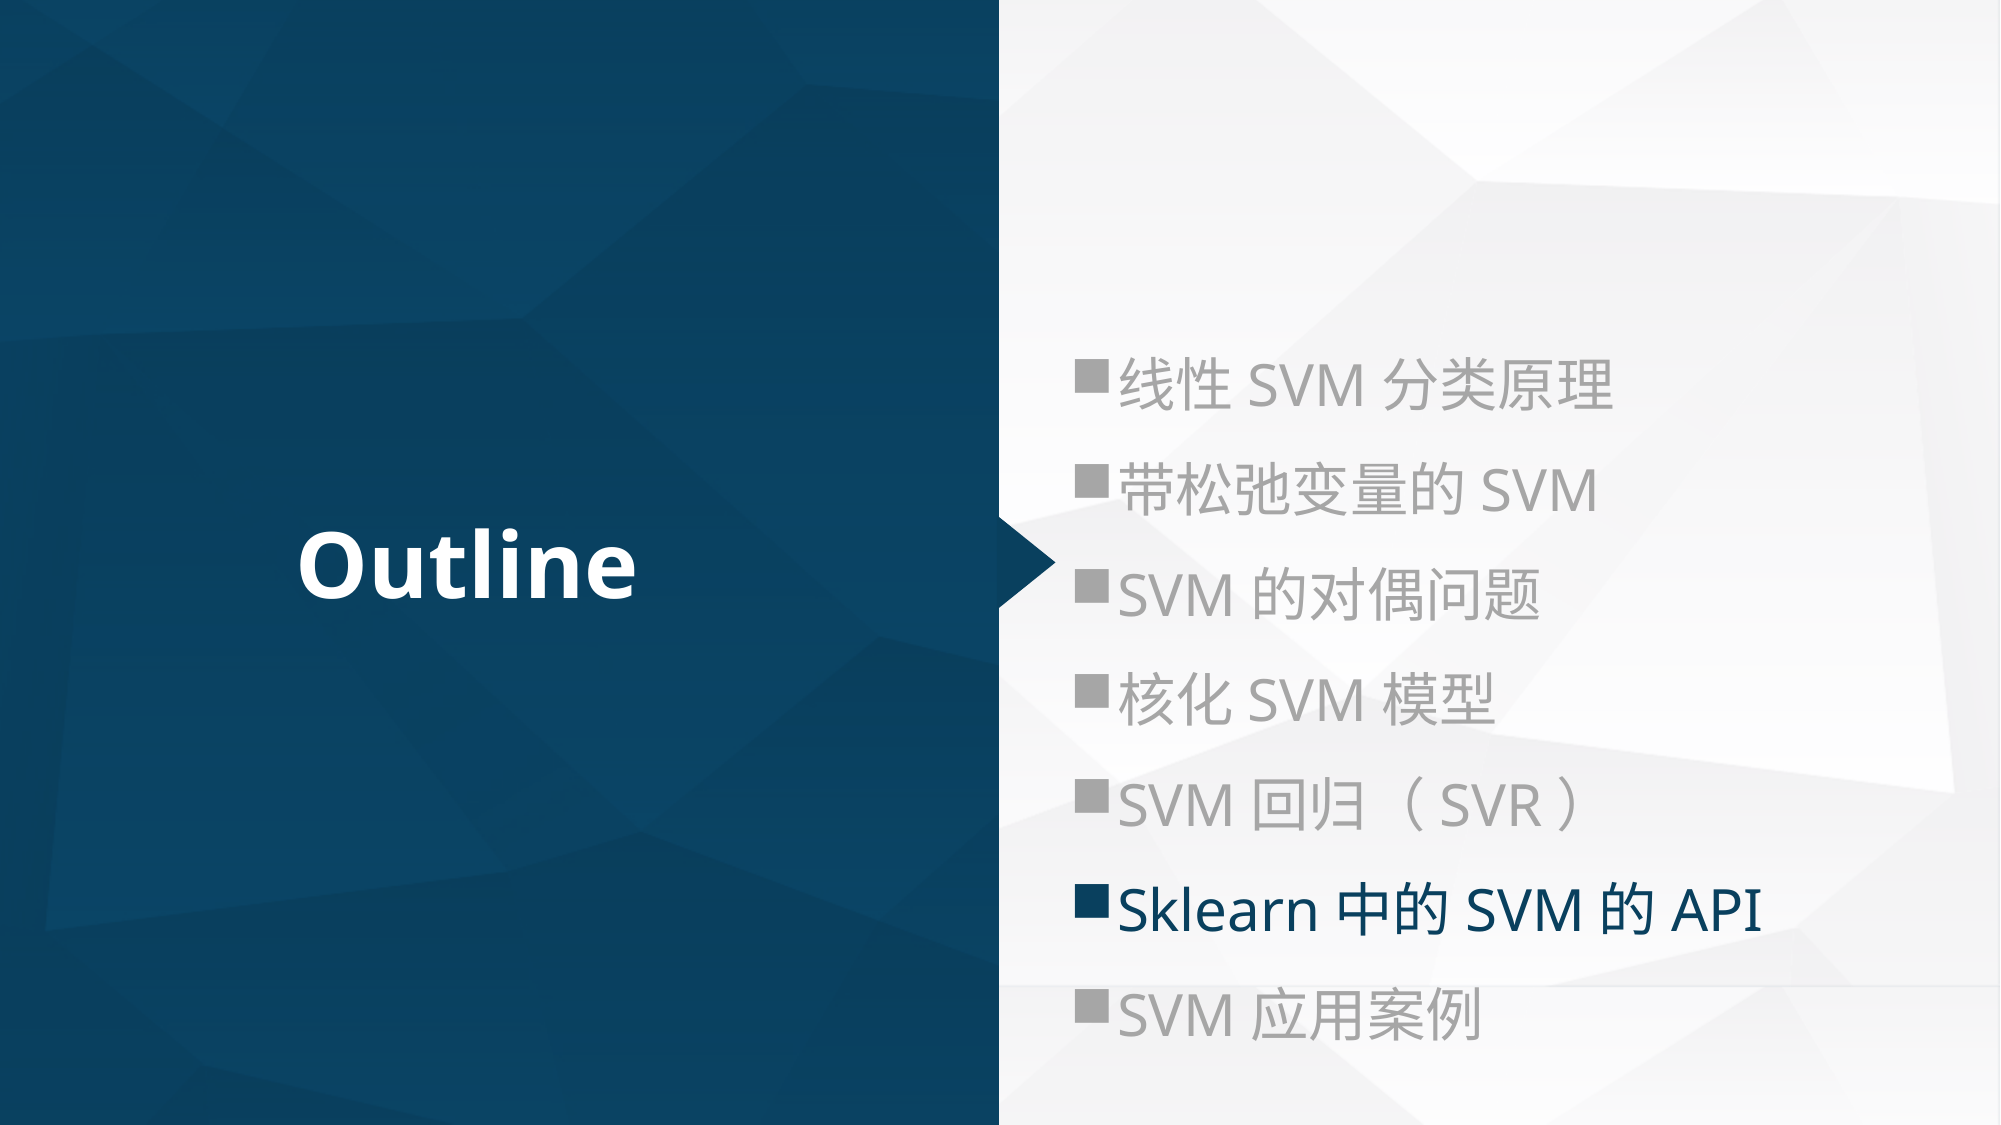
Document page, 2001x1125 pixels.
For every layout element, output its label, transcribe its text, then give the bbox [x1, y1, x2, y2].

text_box 线性SVM分类原理 带松弛变量的SVM SVM的对偶问题 核化SVM模型 SVM回归（SVR） Sklearn中的SVM的API SVM应用案例 [1055, 306, 1983, 1125]
text_box [996, 515, 1055, 610]
text_box Outline [281, 499, 655, 624]
picture [0, 0, 2000, 1125]
